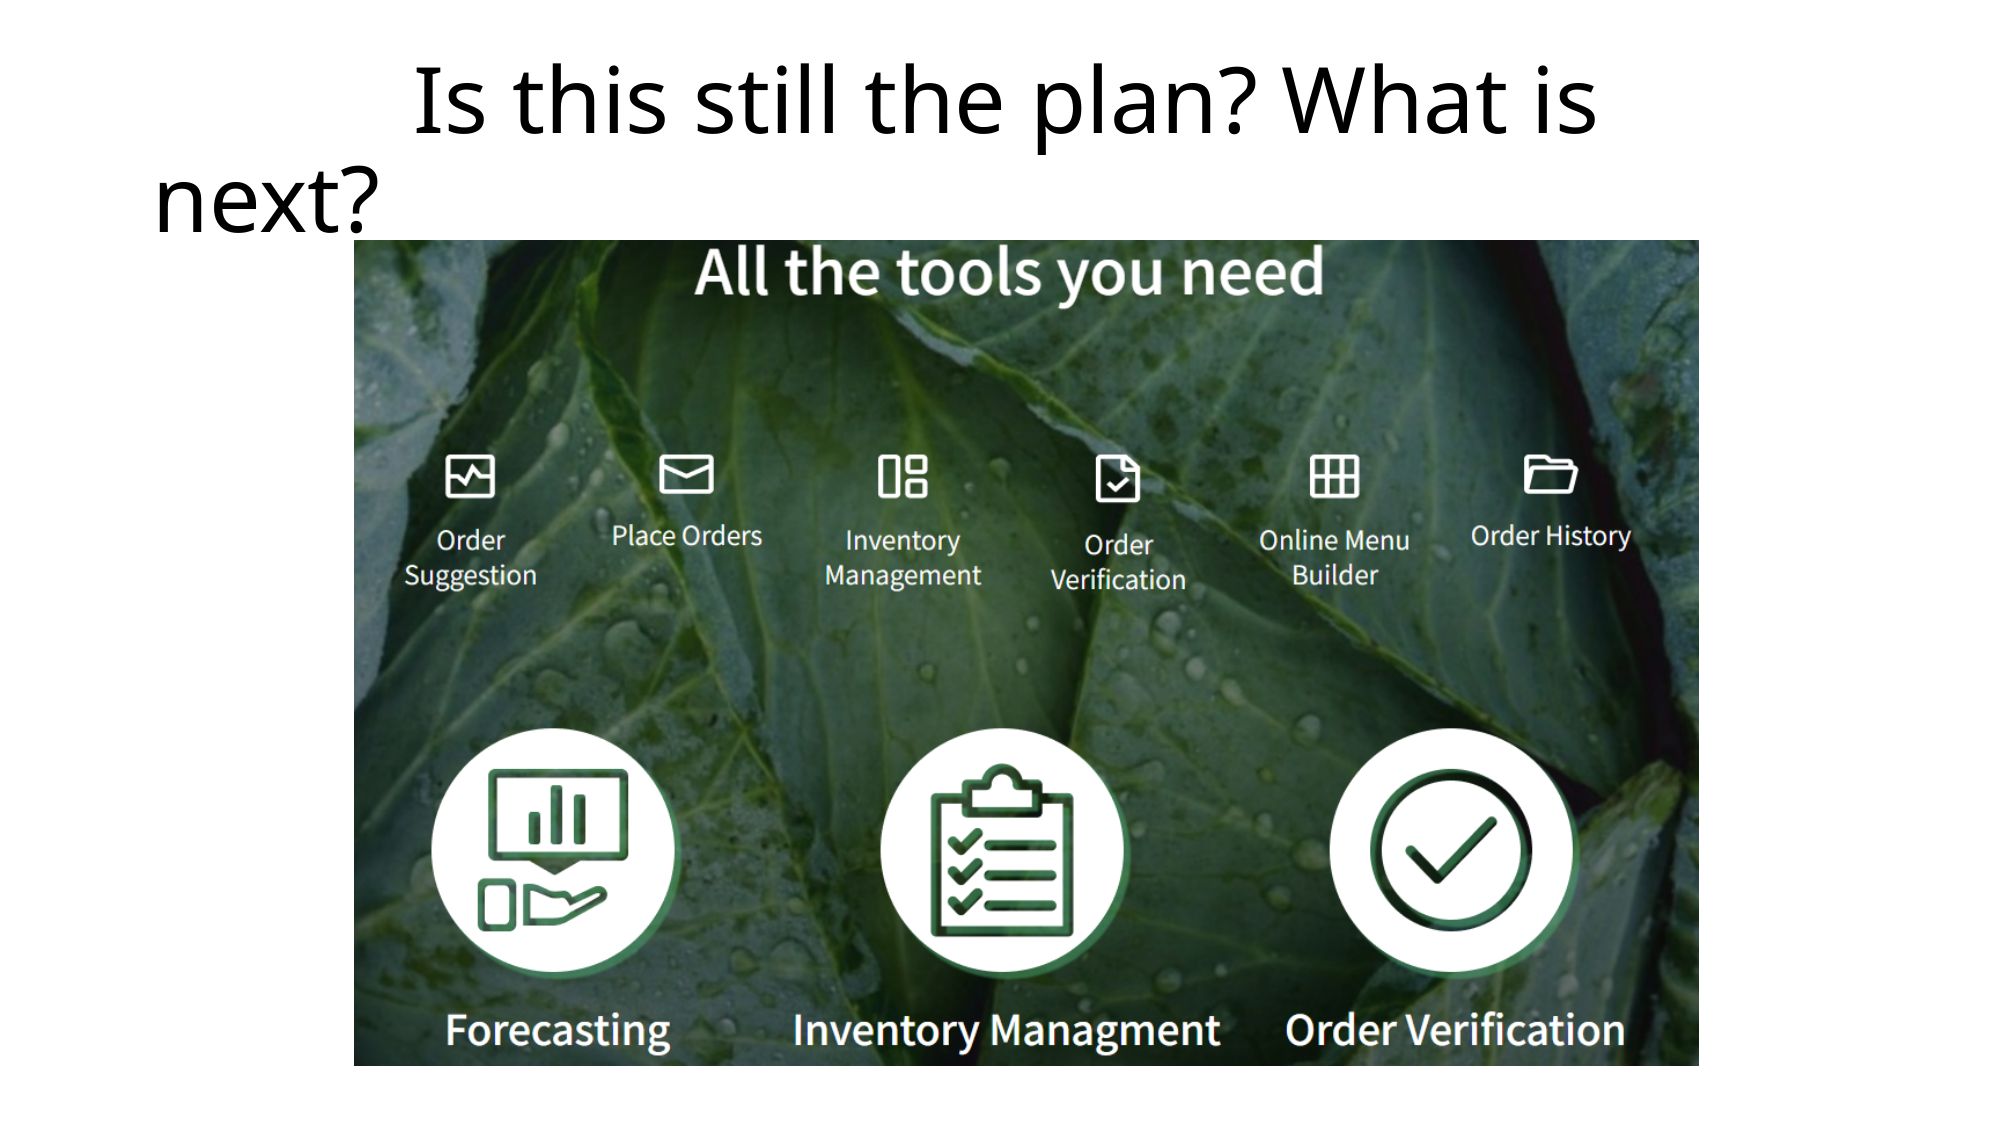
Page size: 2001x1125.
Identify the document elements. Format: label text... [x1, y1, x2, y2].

title Is this still the plan? What is next? [137, 29, 1863, 278]
picture [354, 240, 1699, 1066]
